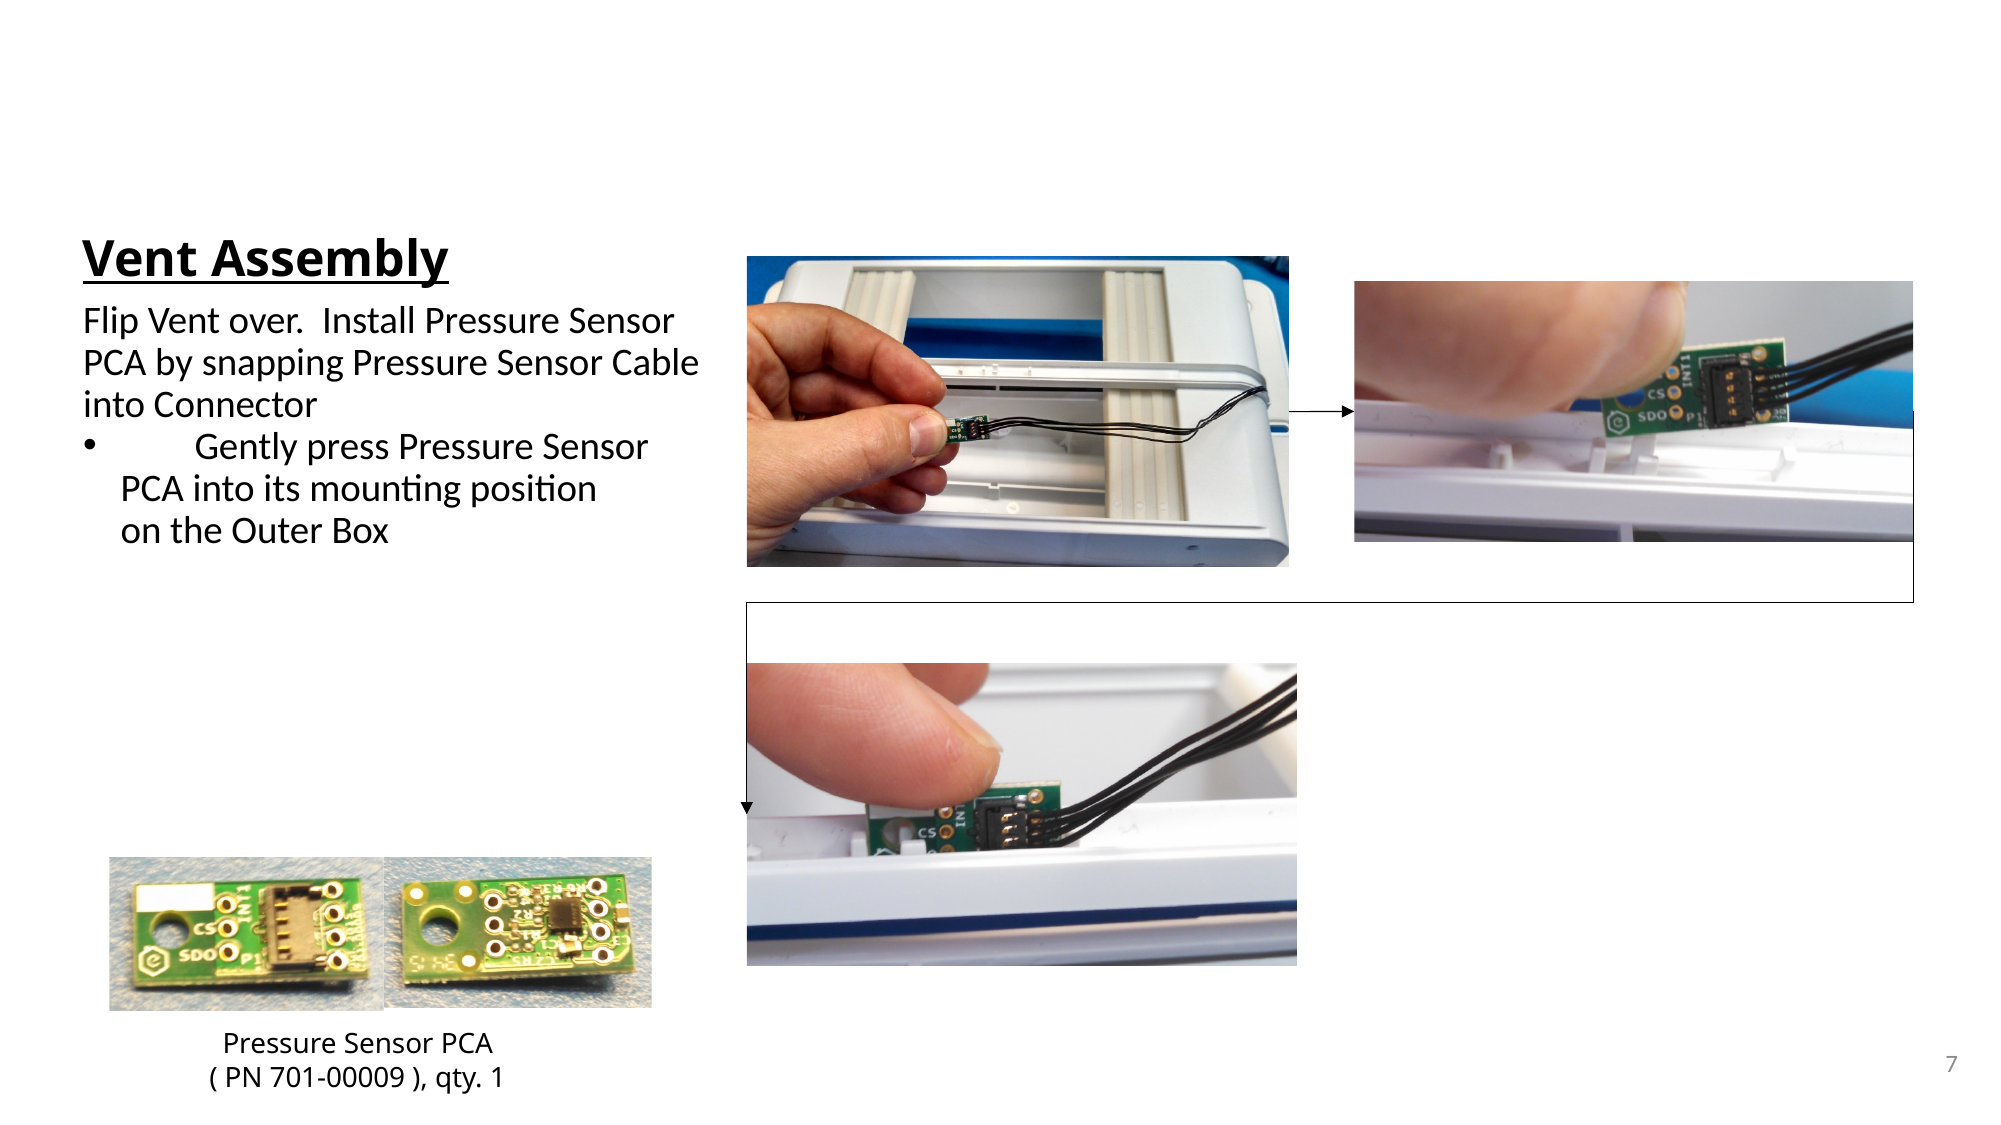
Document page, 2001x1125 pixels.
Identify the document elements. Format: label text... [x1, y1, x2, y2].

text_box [746, 411, 1914, 815]
text_box Pressure Sensor PCA ( PN 701-00009 ), qty. 1 [162, 1018, 553, 1100]
picture [1227, 256, 1289, 285]
picture [109, 857, 652, 1011]
picture [746, 815, 1297, 966]
slide_number 7 [1853, 1019, 1974, 1106]
picture [746, 256, 1289, 411]
picture [1354, 281, 1914, 411]
text_box Vent Assembly [68, 219, 831, 295]
list Flip Vent over. Install Pressure Sensor PCA by snapping Pressure Sensor Cable into Connector Gently press Pressure Sensor PCA into its mounting position on the Outer Box [68, 295, 747, 1028]
